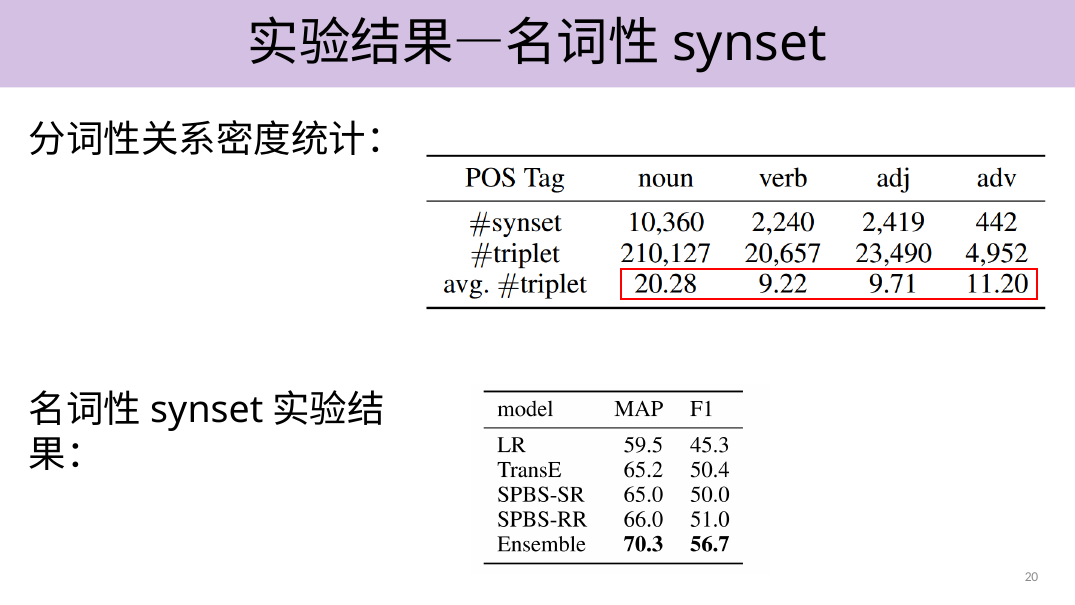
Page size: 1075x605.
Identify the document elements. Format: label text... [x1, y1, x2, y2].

picture [390, 145, 1072, 327]
text_box 实验结果—名词性synset [0, 0, 1075, 88]
text_box 分词性关系密度统计： 名词性synset实验结果： [14, 107, 431, 482]
slide_number 20 [811, 560, 1054, 593]
picture [471, 384, 770, 574]
